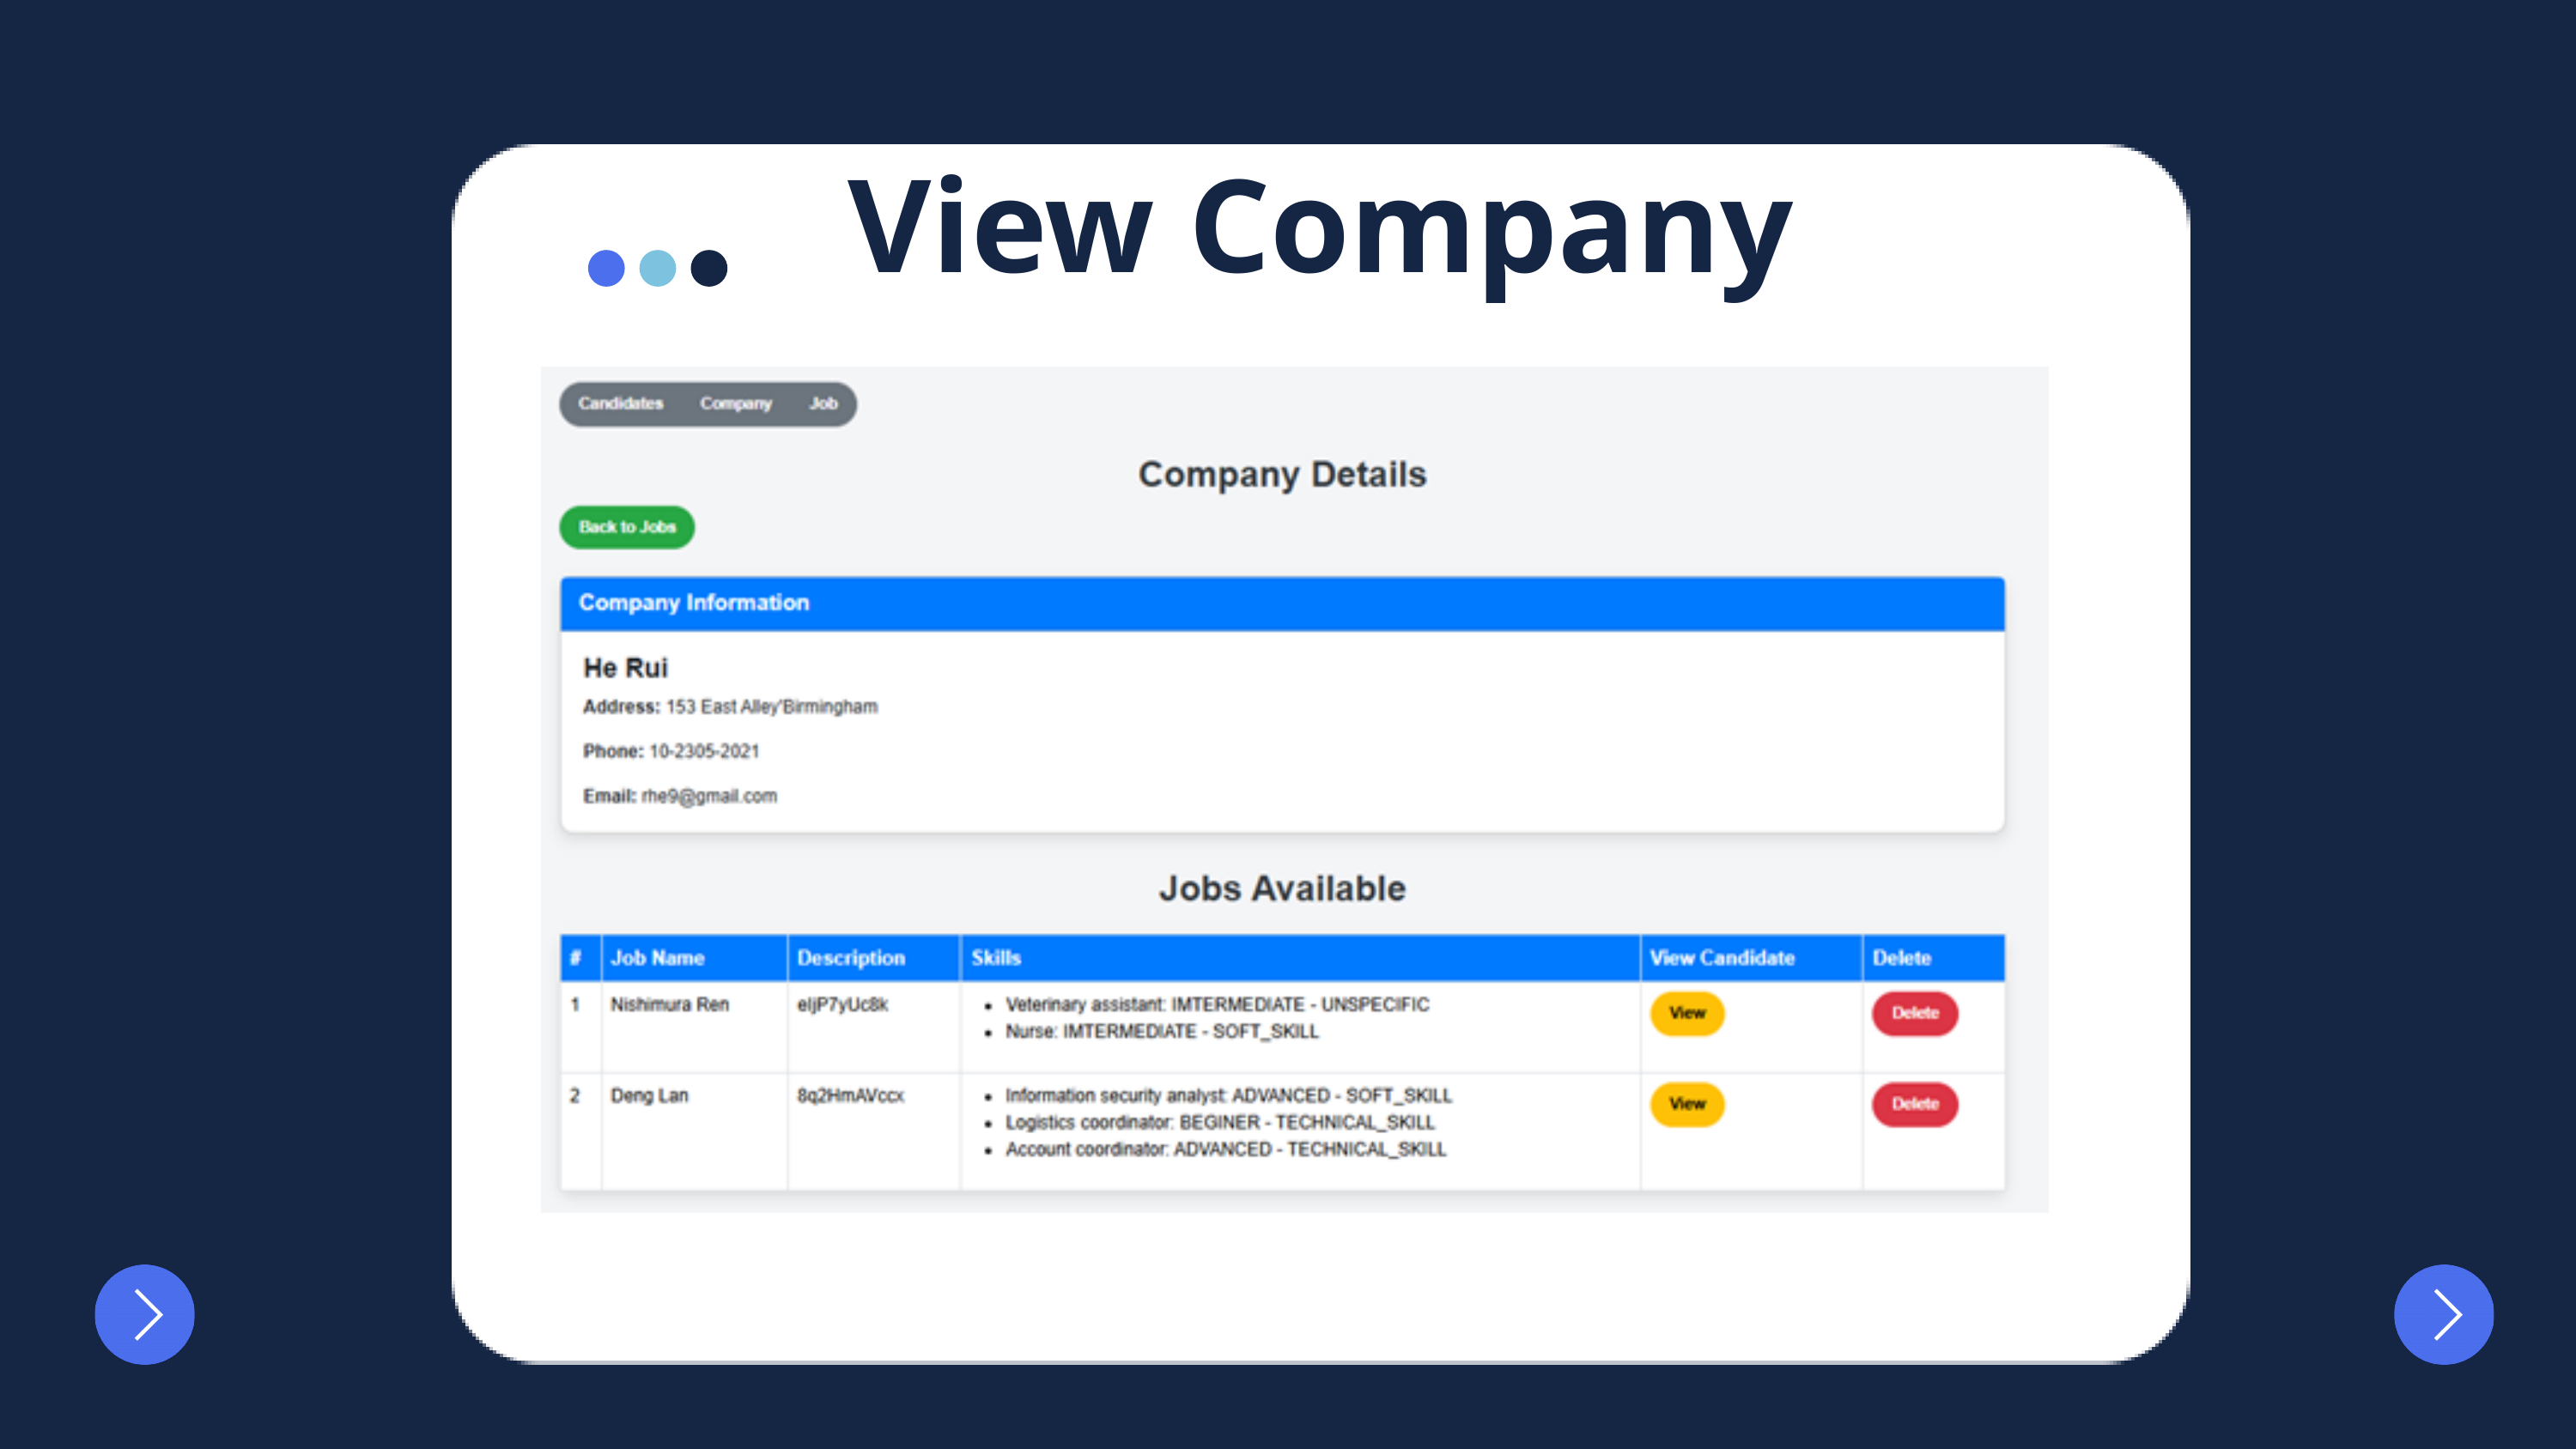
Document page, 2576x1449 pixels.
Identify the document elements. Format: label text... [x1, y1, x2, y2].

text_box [587, 249, 728, 288]
text_box [94, 1264, 195, 1365]
text_box View Company [760, 143, 1882, 299]
text_box [452, 144, 2190, 1365]
text_box [540, 367, 2049, 1213]
text_box [2394, 1264, 2494, 1365]
